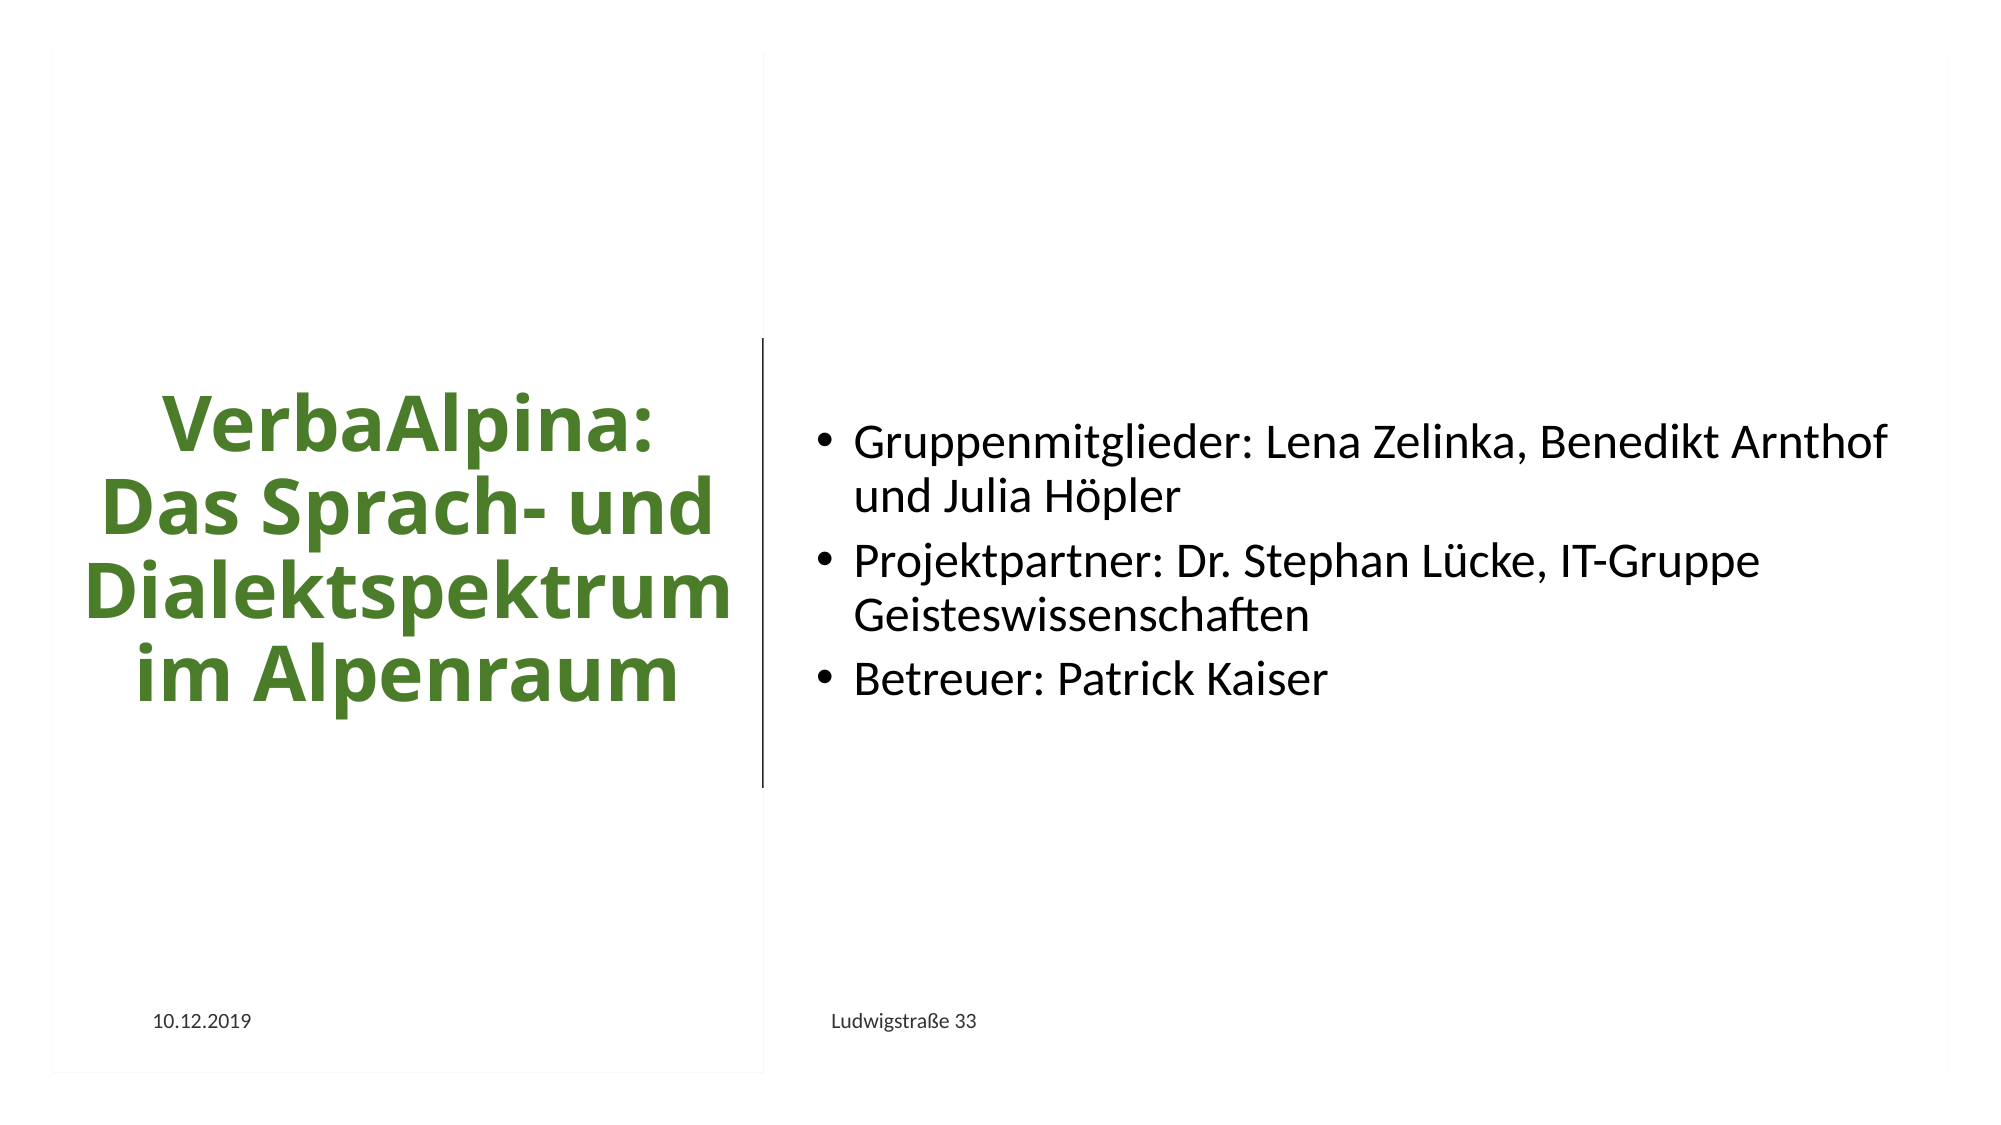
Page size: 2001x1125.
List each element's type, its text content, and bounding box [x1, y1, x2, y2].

subtitle Gruppenmitglieder: Lena Zelinka, Benedikt Arnthof und Julia Höpler Projektpartner: Dr. Stephan Lücke, IT-Gruppe Geisteswissenschaften Betreuer: Patrick Kaiser [763, 39, 1948, 1087]
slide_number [137, 989, 588, 1050]
title VerbaAlpina: Das Sprach- und Dialektspektrum im Alpenraum [52, 31, 764, 1072]
footer Ludwigstraße 33 [816, 989, 1680, 1050]
